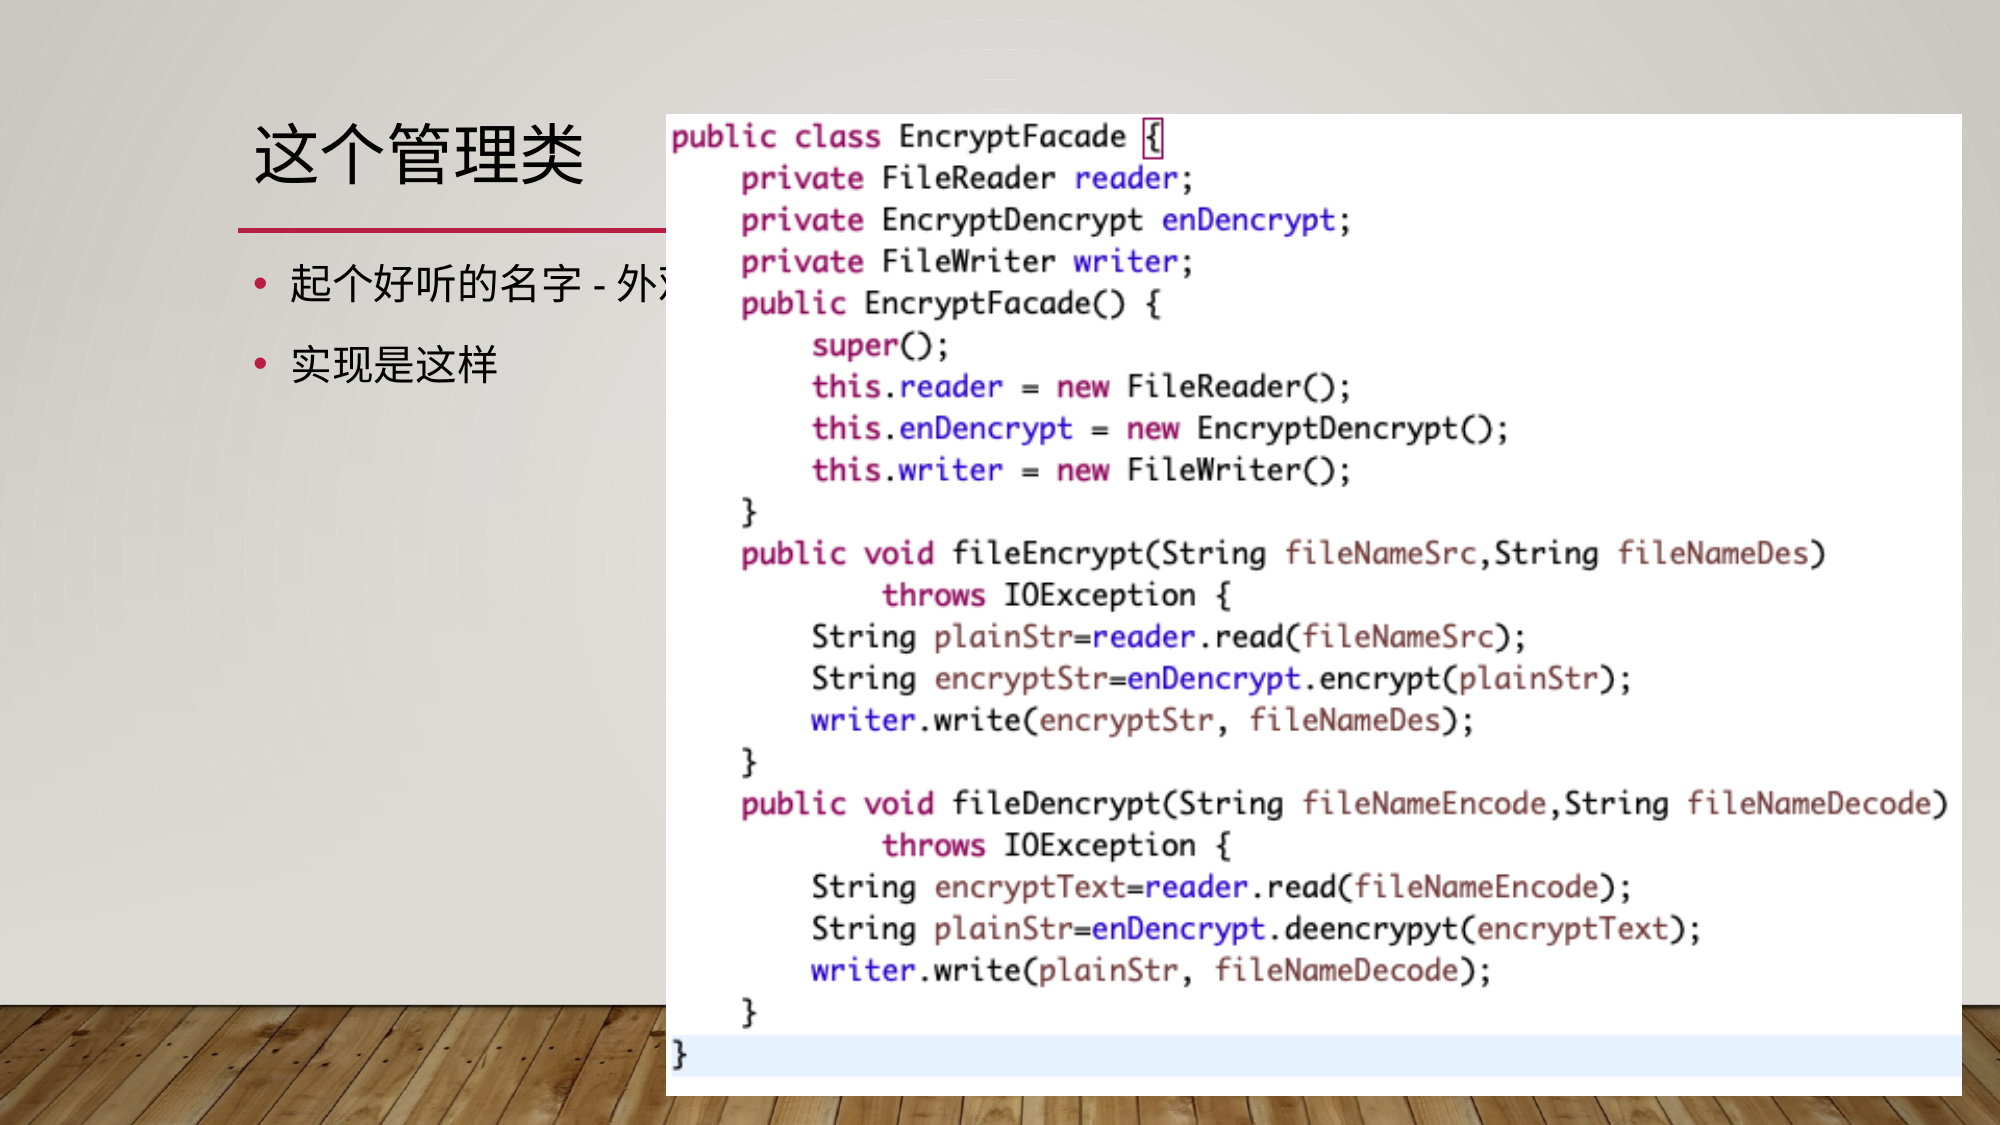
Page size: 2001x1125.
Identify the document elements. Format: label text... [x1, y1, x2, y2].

picture [0, 113, 2000, 1125]
list 起个好听的名字-外观类 实现是这样 [238, 240, 665, 987]
title 这个管理类 [238, 114, 665, 231]
